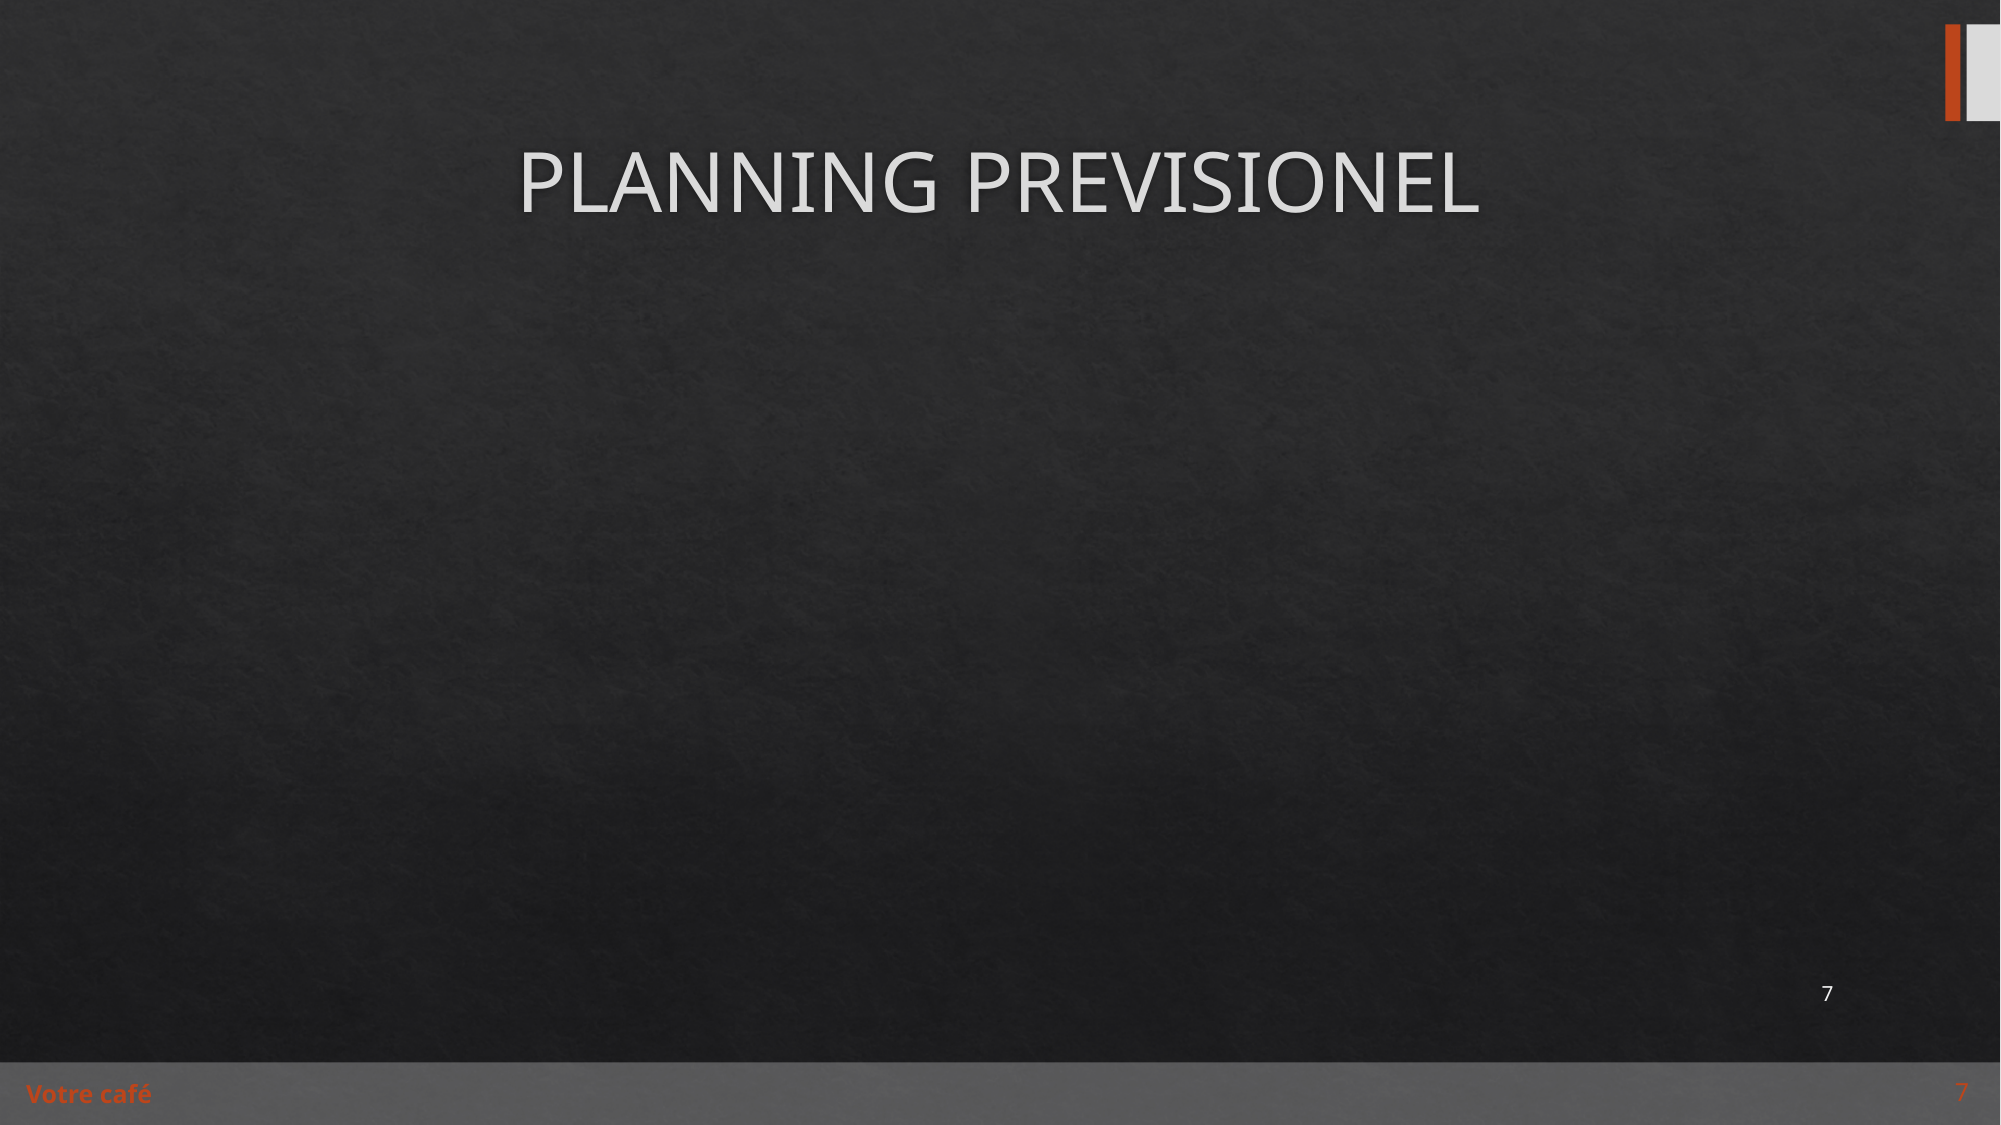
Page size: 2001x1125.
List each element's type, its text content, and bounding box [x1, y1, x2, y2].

title PLANNING PREVISIONEL [149, 99, 1849, 260]
slide_number 7 [1724, 965, 1849, 1025]
